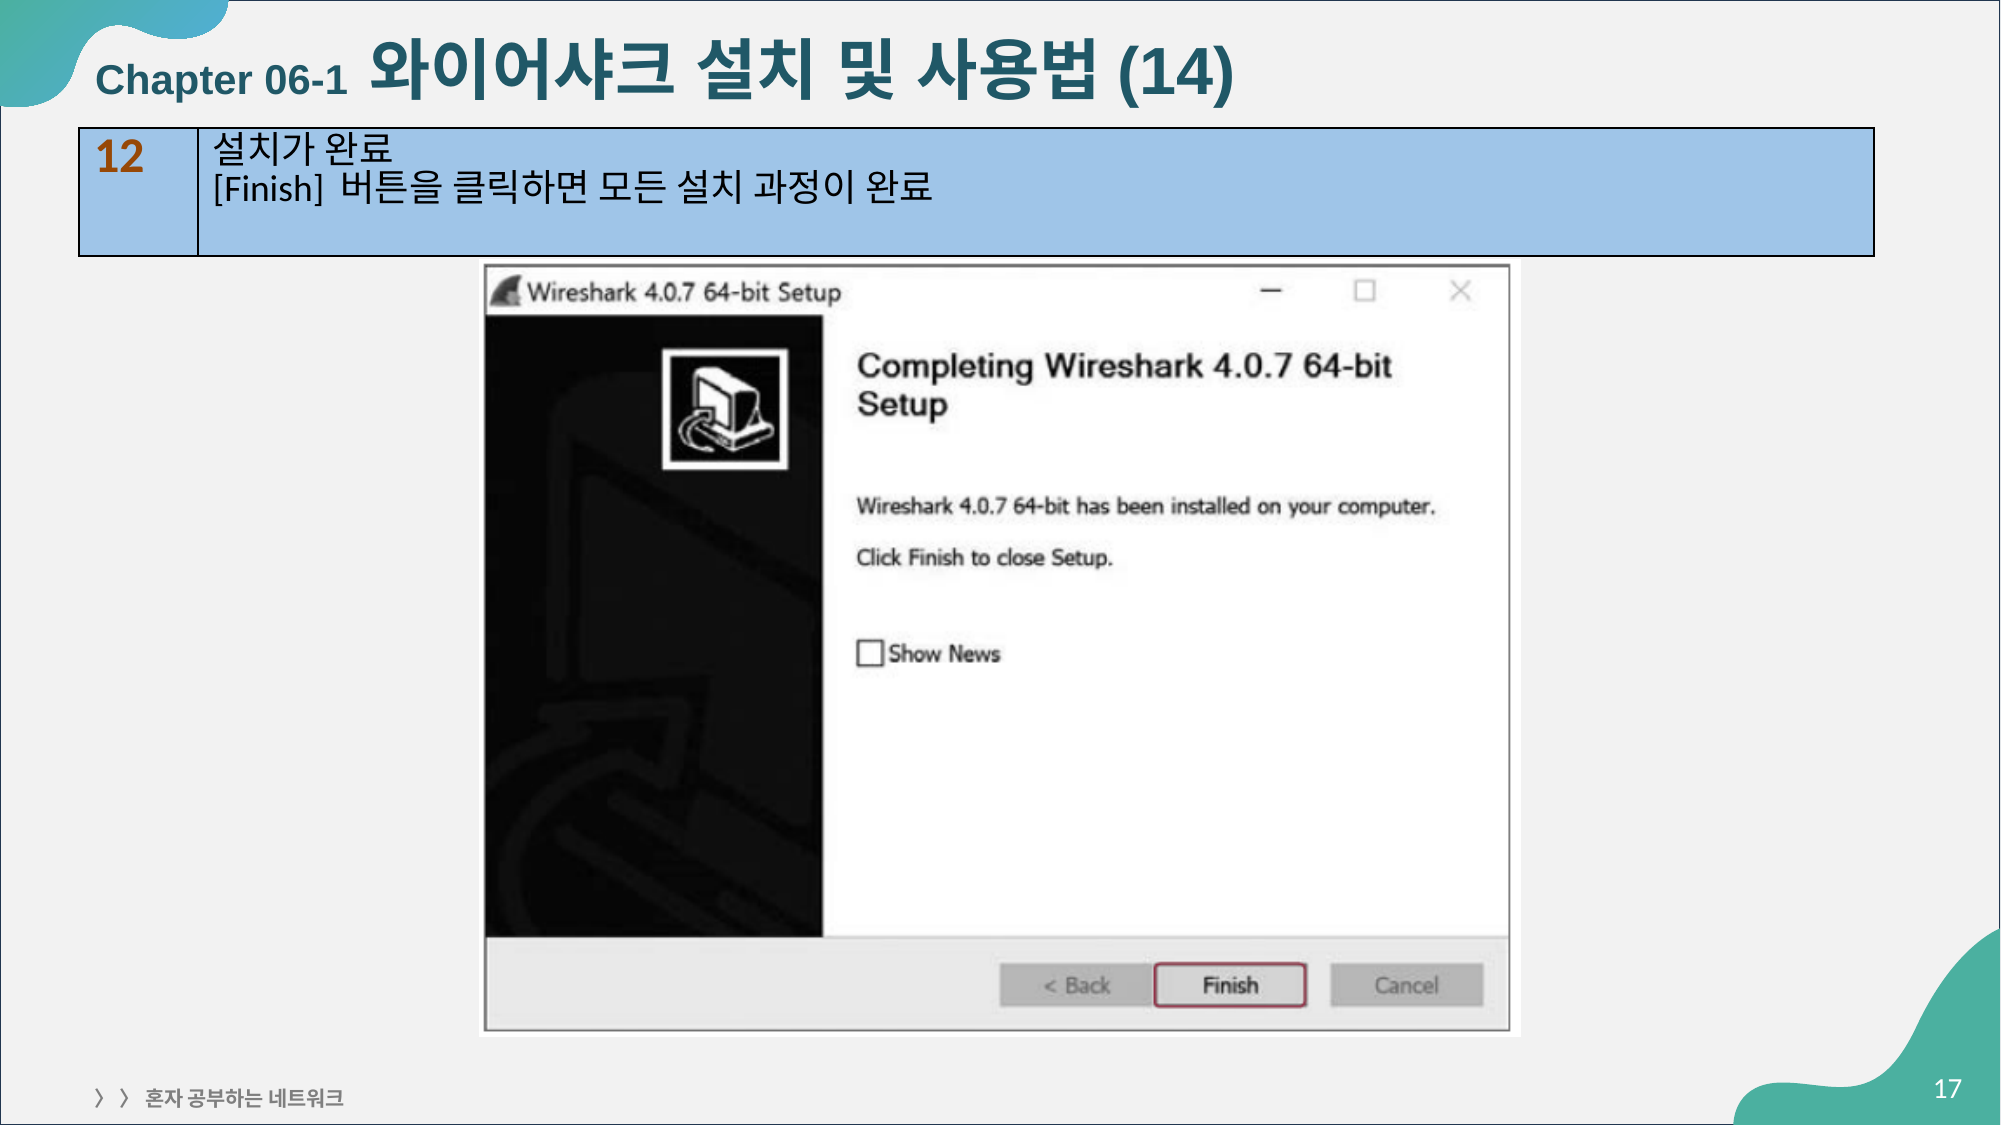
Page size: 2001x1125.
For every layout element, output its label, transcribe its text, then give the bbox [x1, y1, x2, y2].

table_header 설치가 완료 [Finish] 버튼을 클릭하면 모든 설치 과정이 완료 [199, 129, 1873, 255]
title Chapter 06-1 와이어샤크 설치 및 사용법(14) [79, 17, 1931, 128]
picture [479, 259, 1521, 1037]
table_header 12 [80, 129, 197, 255]
slide_number ‹#› [1917, 1061, 1984, 1122]
footer 〉 〉 혼자 공부하는 네트워크 [79, 1078, 755, 1114]
